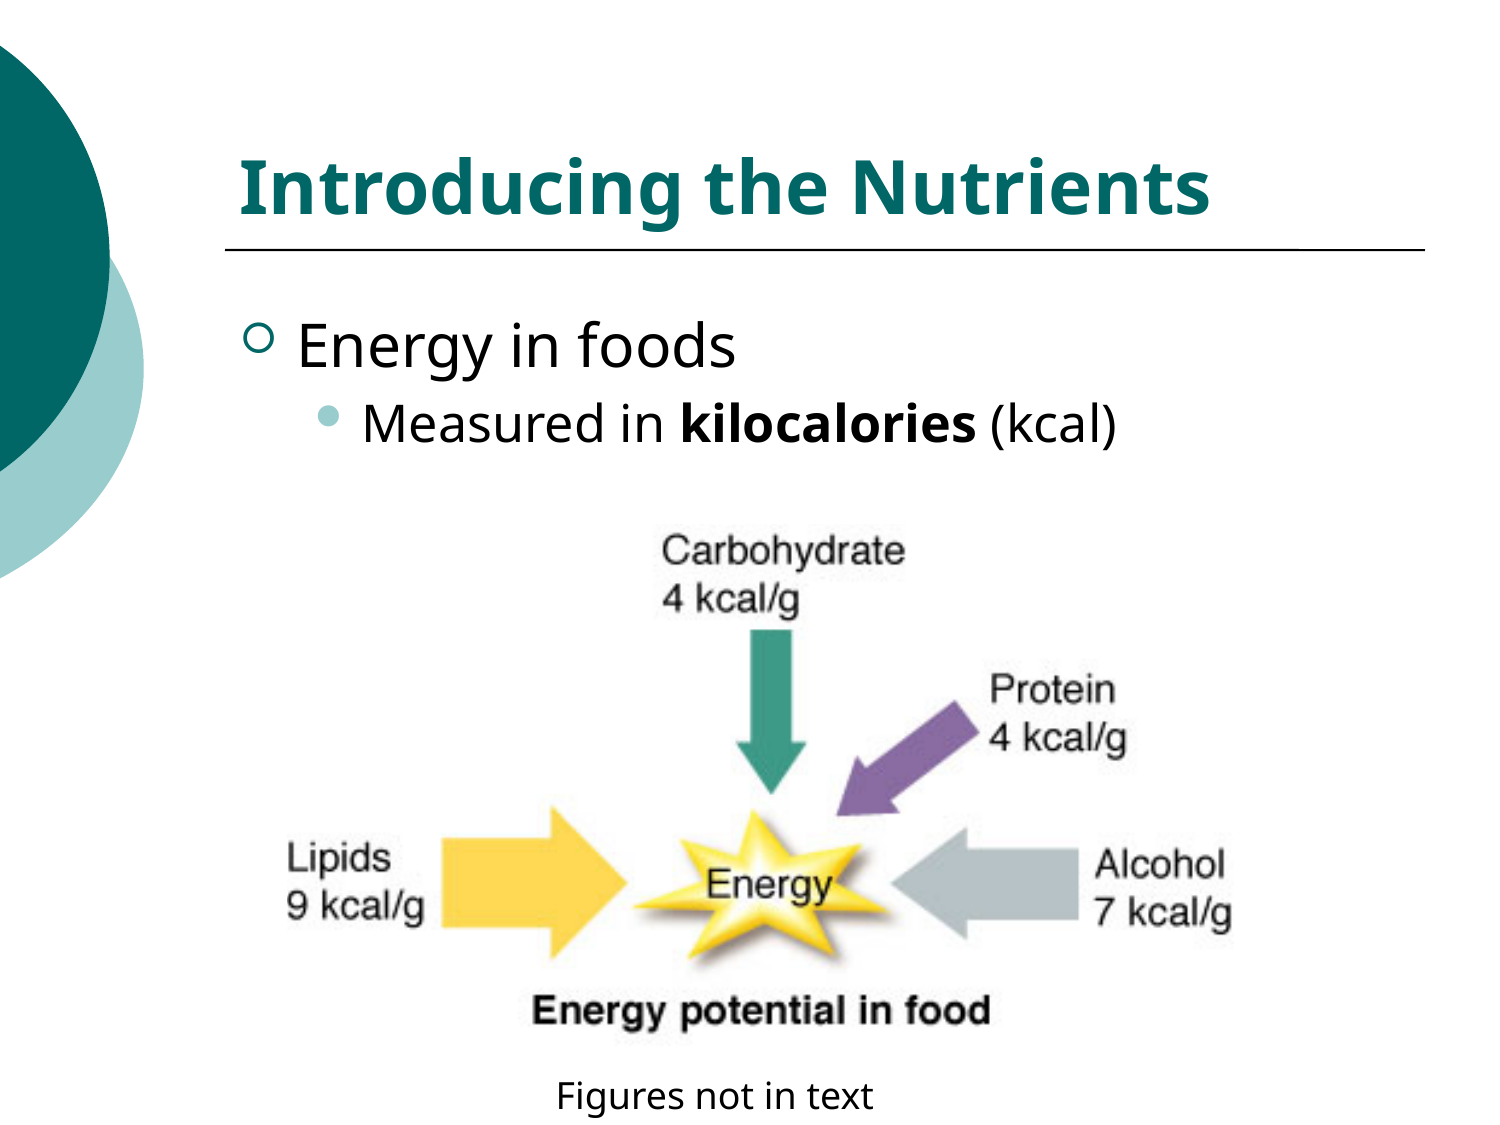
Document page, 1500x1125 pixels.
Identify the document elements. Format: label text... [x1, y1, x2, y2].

text_box Figures not in text [540, 1099, 890, 1125]
picture [287, 524, 1234, 1091]
title Introducing the Nutrients [224, 49, 1425, 238]
list Energy in foods Measured in kilocalories (kcal) [224, 299, 1425, 975]
